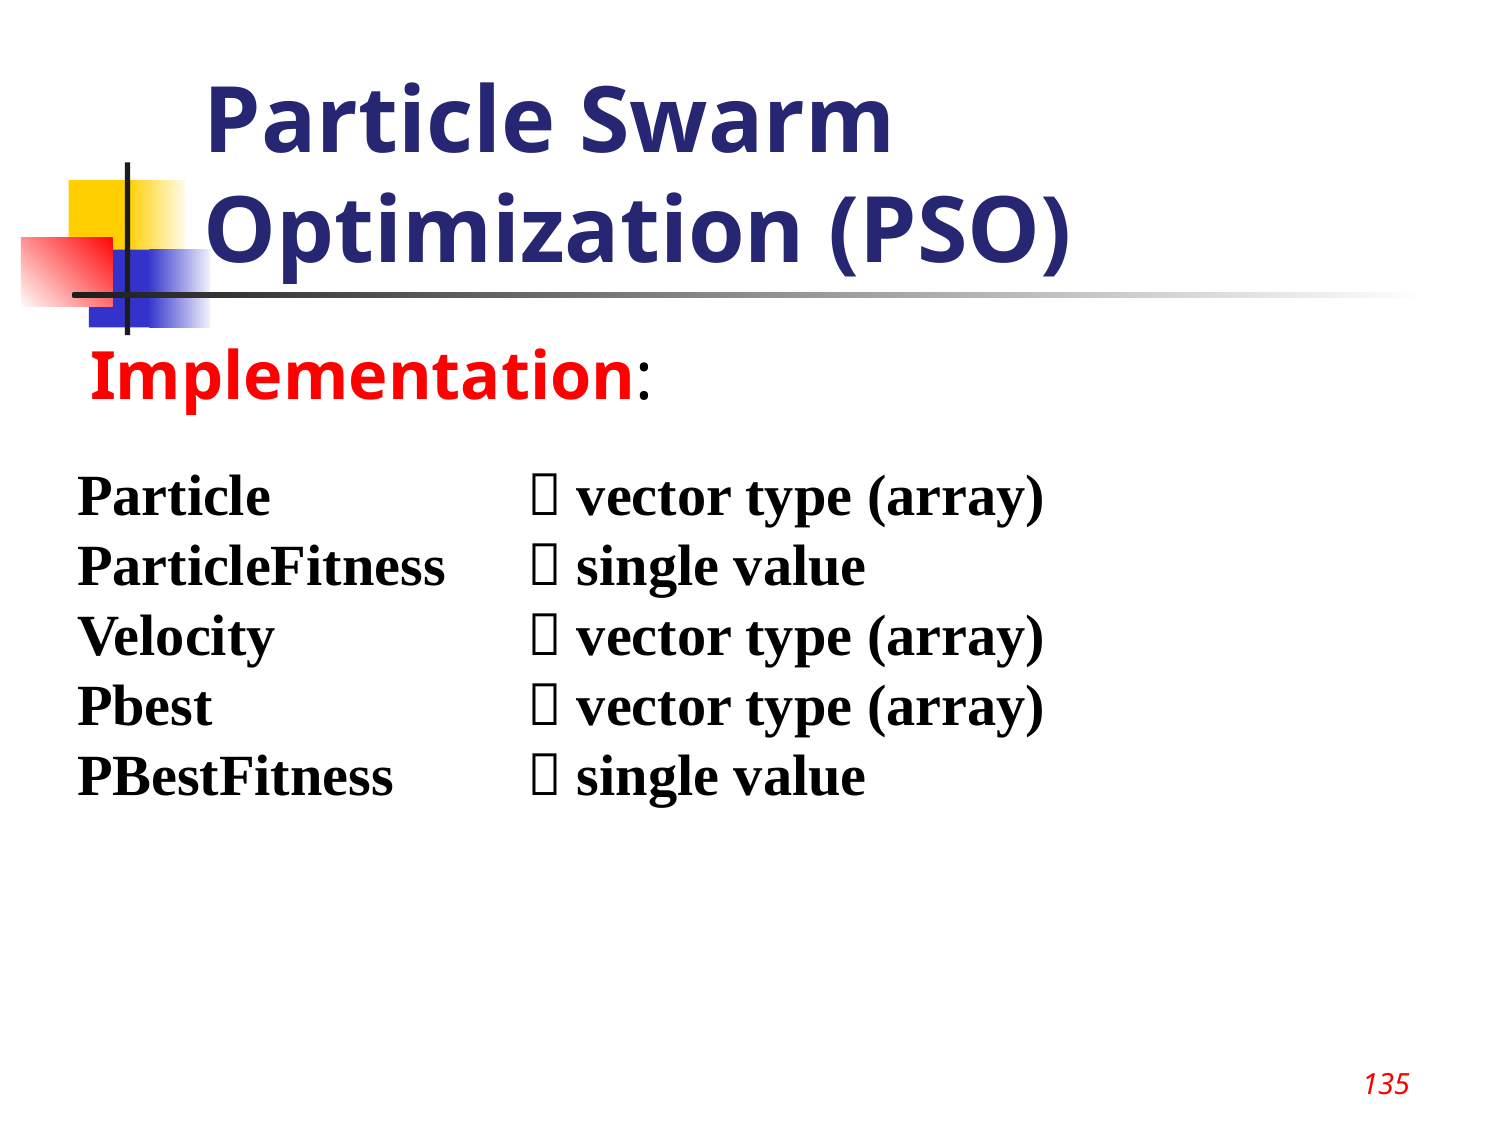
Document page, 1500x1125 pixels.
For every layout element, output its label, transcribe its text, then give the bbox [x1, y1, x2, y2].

title Particle Swarm Optimization (PSO) [188, 101, 1468, 289]
slide_number 135 [1112, 1037, 1426, 1113]
list Implementation: [74, 324, 1500, 1125]
text_box Particle  vector type (array) ParticleFitness  single value Velocity  vector type (array) Pbest  vector type (array) PBestFitness  single value [62, 450, 1400, 815]
